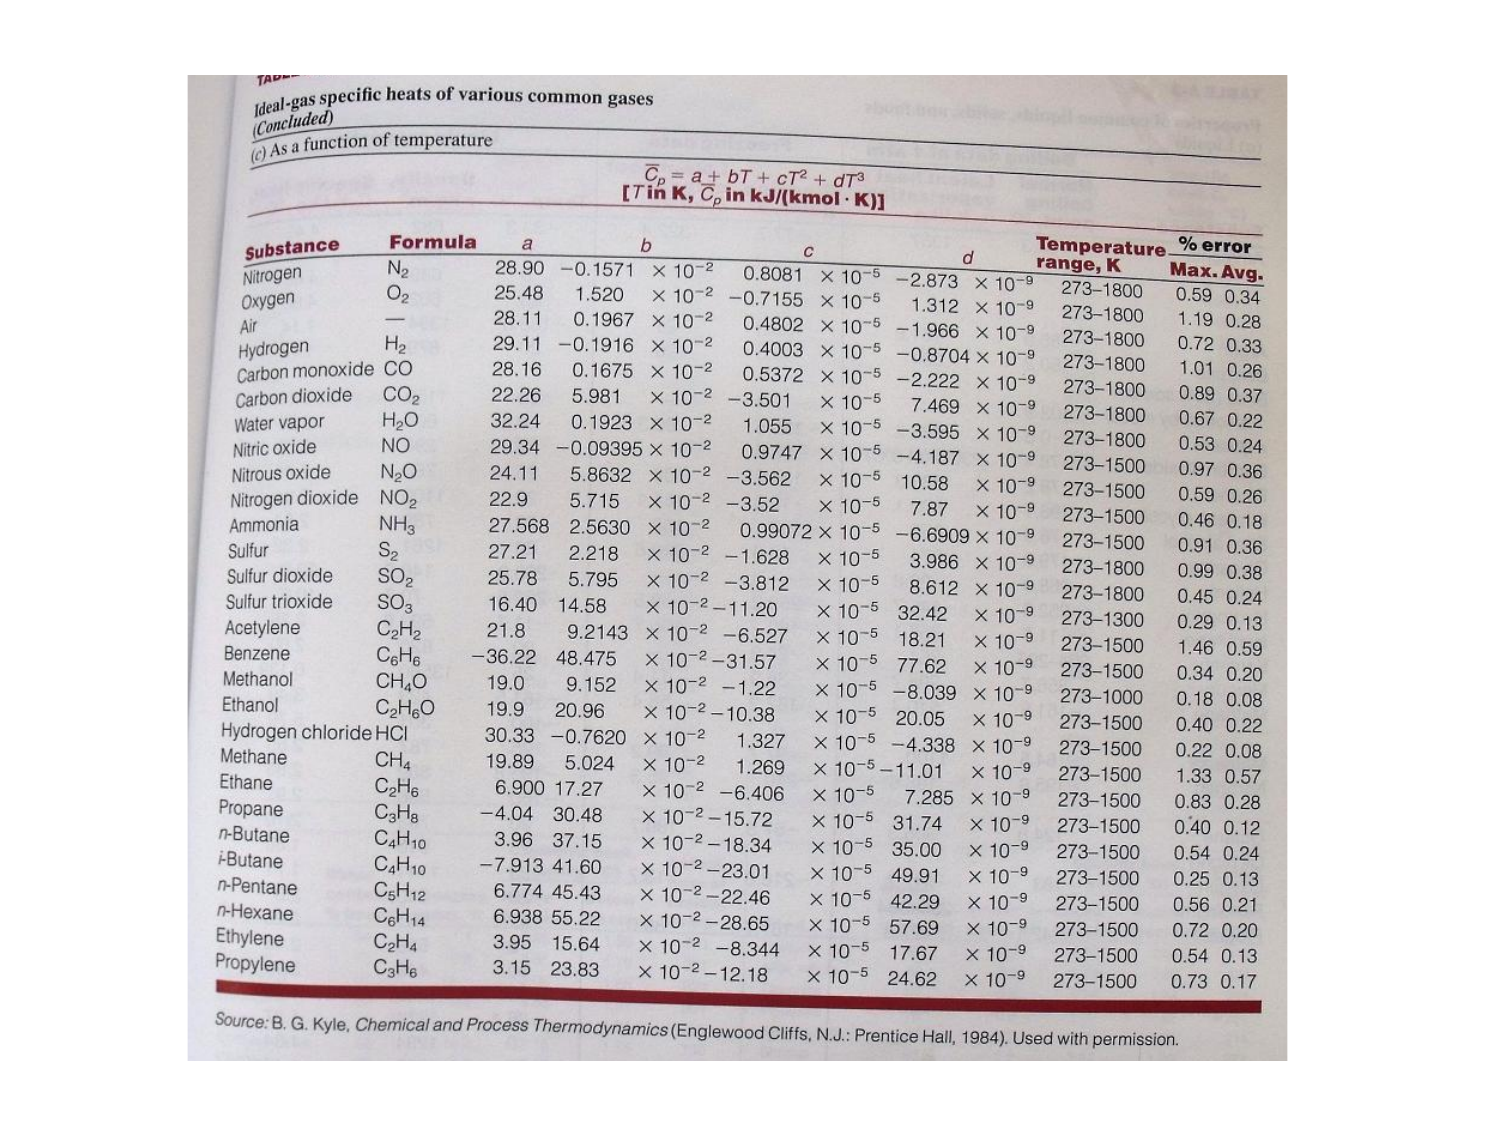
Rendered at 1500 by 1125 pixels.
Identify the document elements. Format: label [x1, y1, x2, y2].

picture [187, 74, 1288, 1061]
